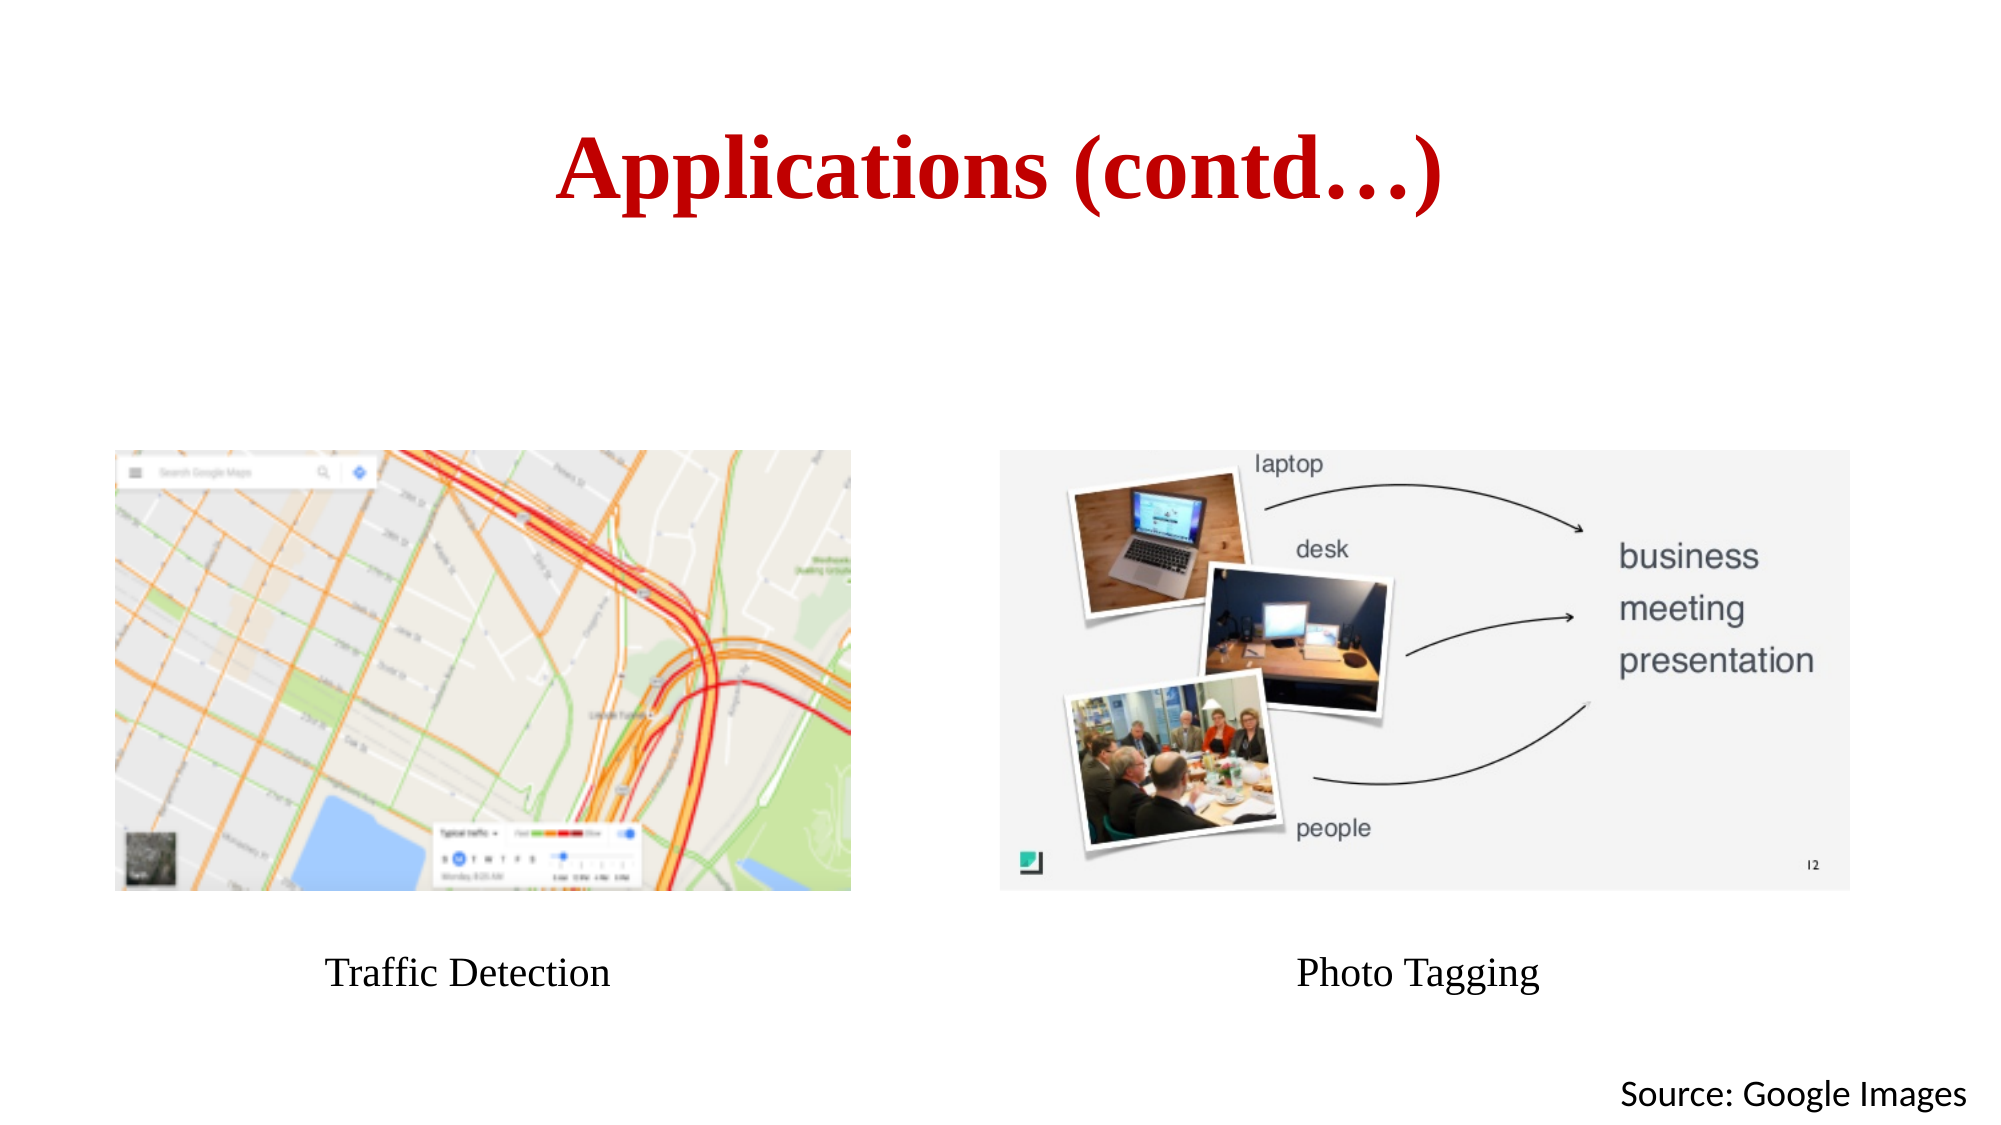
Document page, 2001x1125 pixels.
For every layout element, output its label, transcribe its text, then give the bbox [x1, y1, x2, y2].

title Applications (contd…) [137, 59, 1863, 278]
text_box Traffic Detection [309, 937, 626, 1003]
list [999, 450, 1850, 891]
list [115, 450, 851, 891]
text_box Photo Tagging [1281, 937, 1556, 1003]
text_box Source: Google Images [1605, 1061, 1983, 1122]
